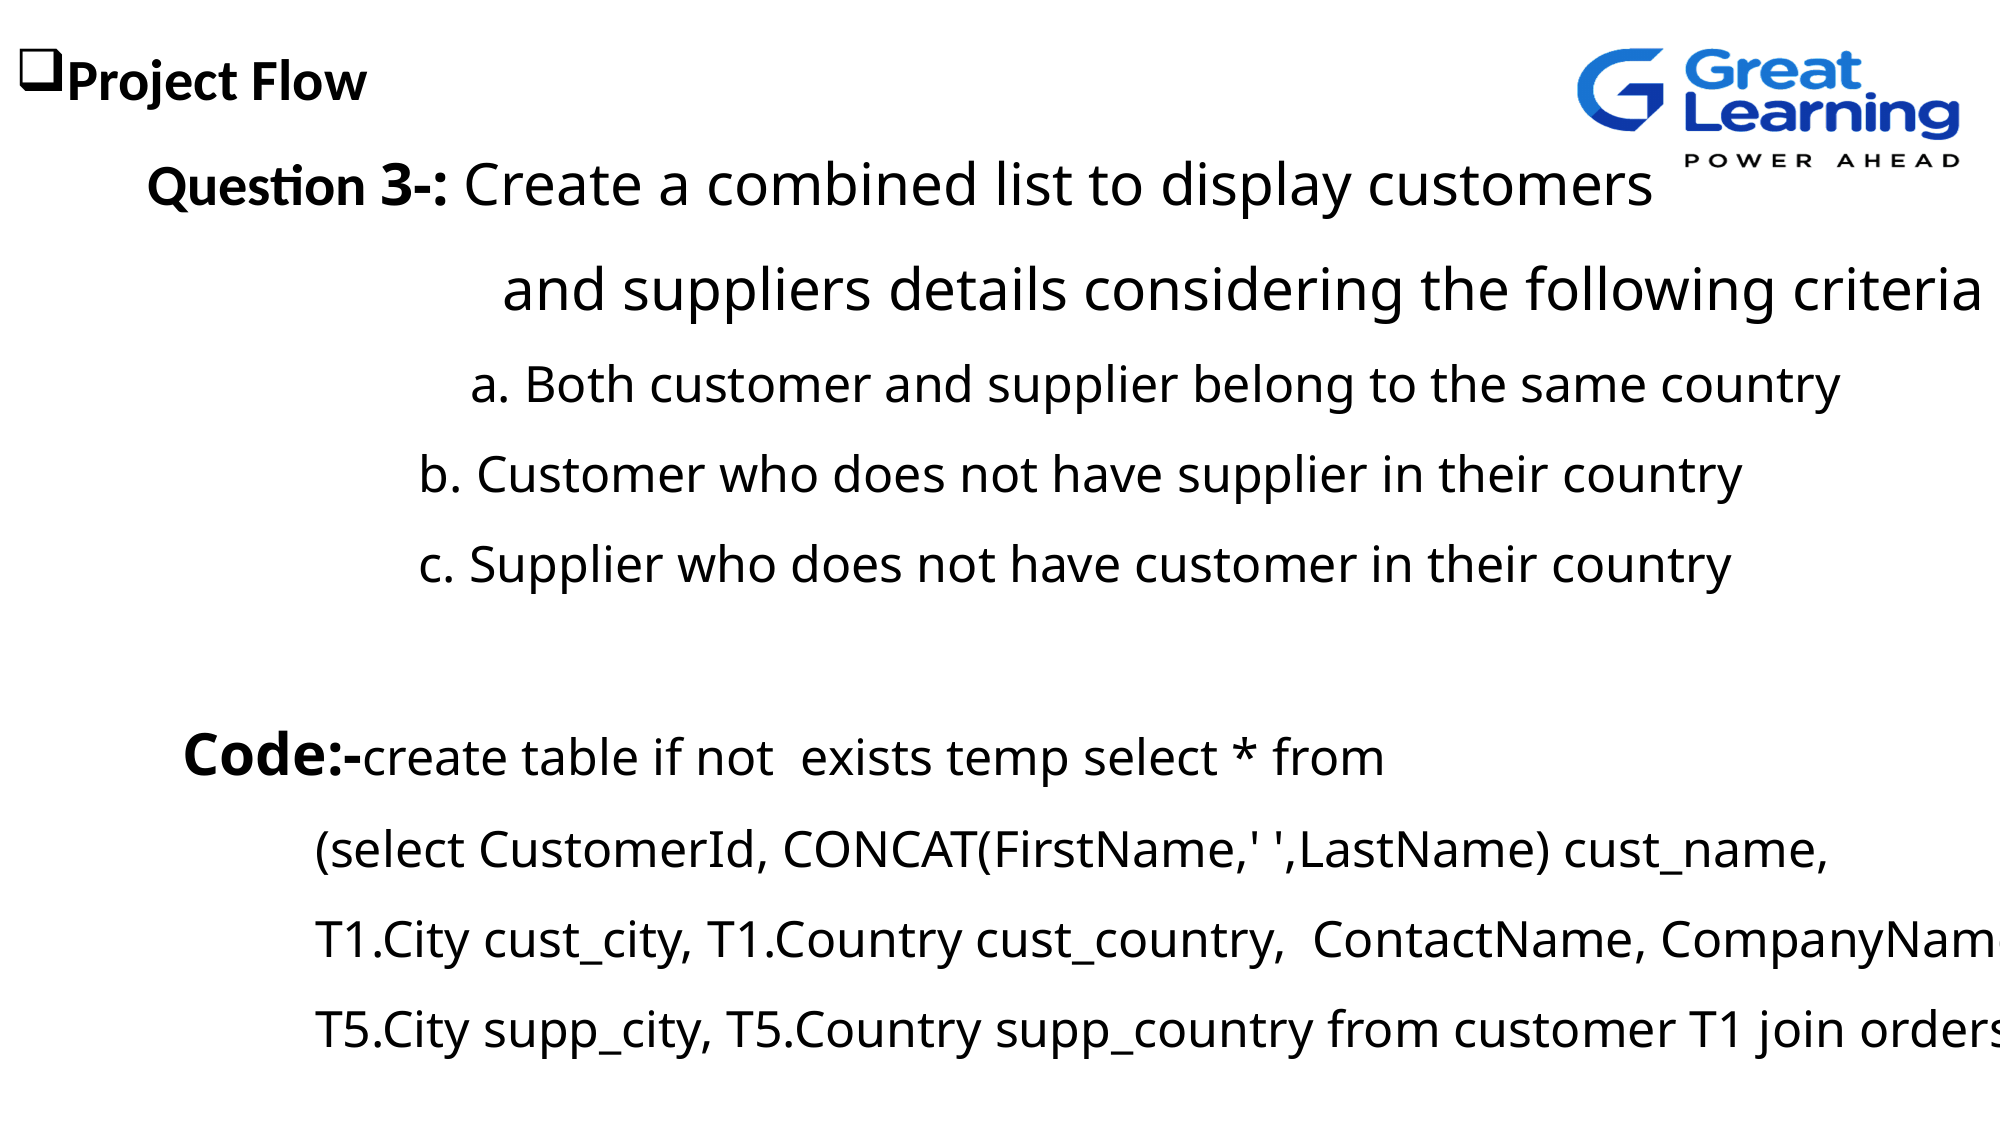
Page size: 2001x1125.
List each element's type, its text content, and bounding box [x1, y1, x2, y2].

list Project Flow Question 3-: Create a combined list to display customers and suppliers details considering the following criteria a. Both customer and supplier belong to the same country b. Customer who does not have supplier in their country c. Supplier who does not have customer in their country Code:-create table if not exists temp select * from (select CustomerId, CONCAT(FirstName,' ',LastName) cust_name, T1.City cust_city, T1.Country cust_country, ContactName, CompanyName, T5.City supp_city, T5.Country supp_country from customer T1 join orders T2 [0, 0, 2000, 1125]
picture [1574, 47, 1961, 169]
